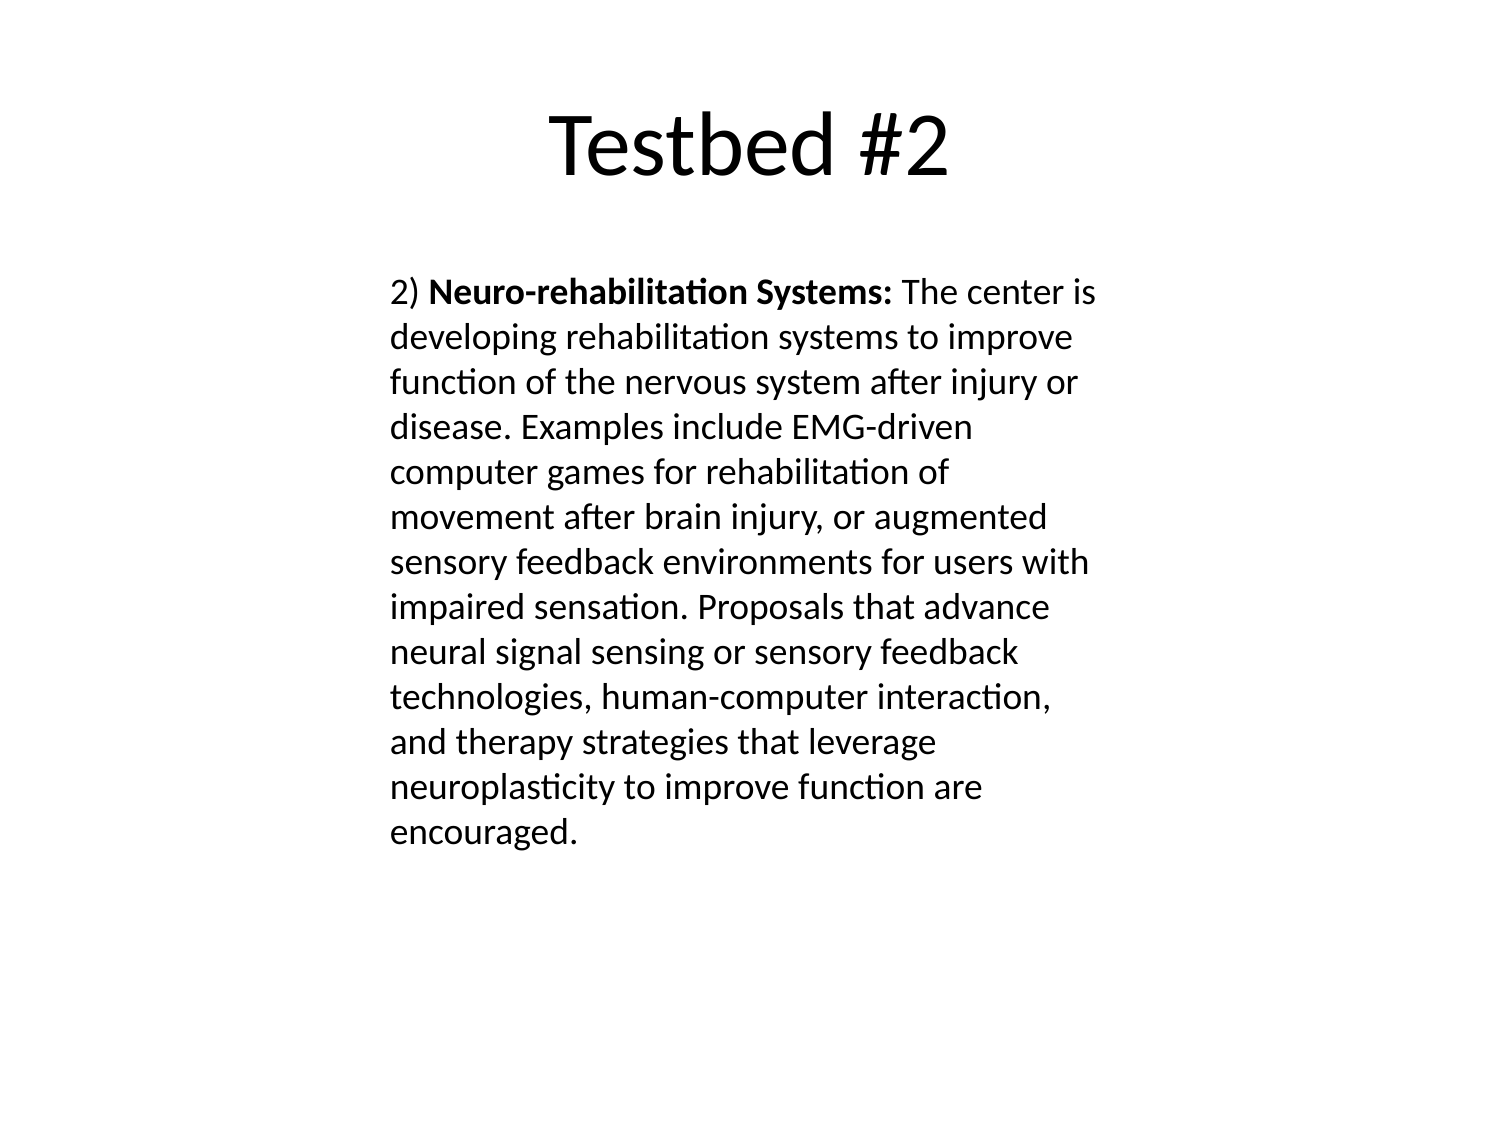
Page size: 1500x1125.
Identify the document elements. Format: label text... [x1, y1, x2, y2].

title Testbed #2 [75, 45, 1425, 233]
text_box 2) Neuro-rehabilitation Systems: The center is developing rehabilitation systems to improve function of the nervous system after injury or disease. Examples include EMG-driven computer games for rehabilitation of movement after brain injury, or augmented sensory feedback environments for users with impaired sensation. Proposals that advance neural signal sensing or sensory feedback technologies, human-computer interaction, and therapy strategies that leverage neuroplasticity to improve function are encouraged. [374, 259, 1125, 860]
